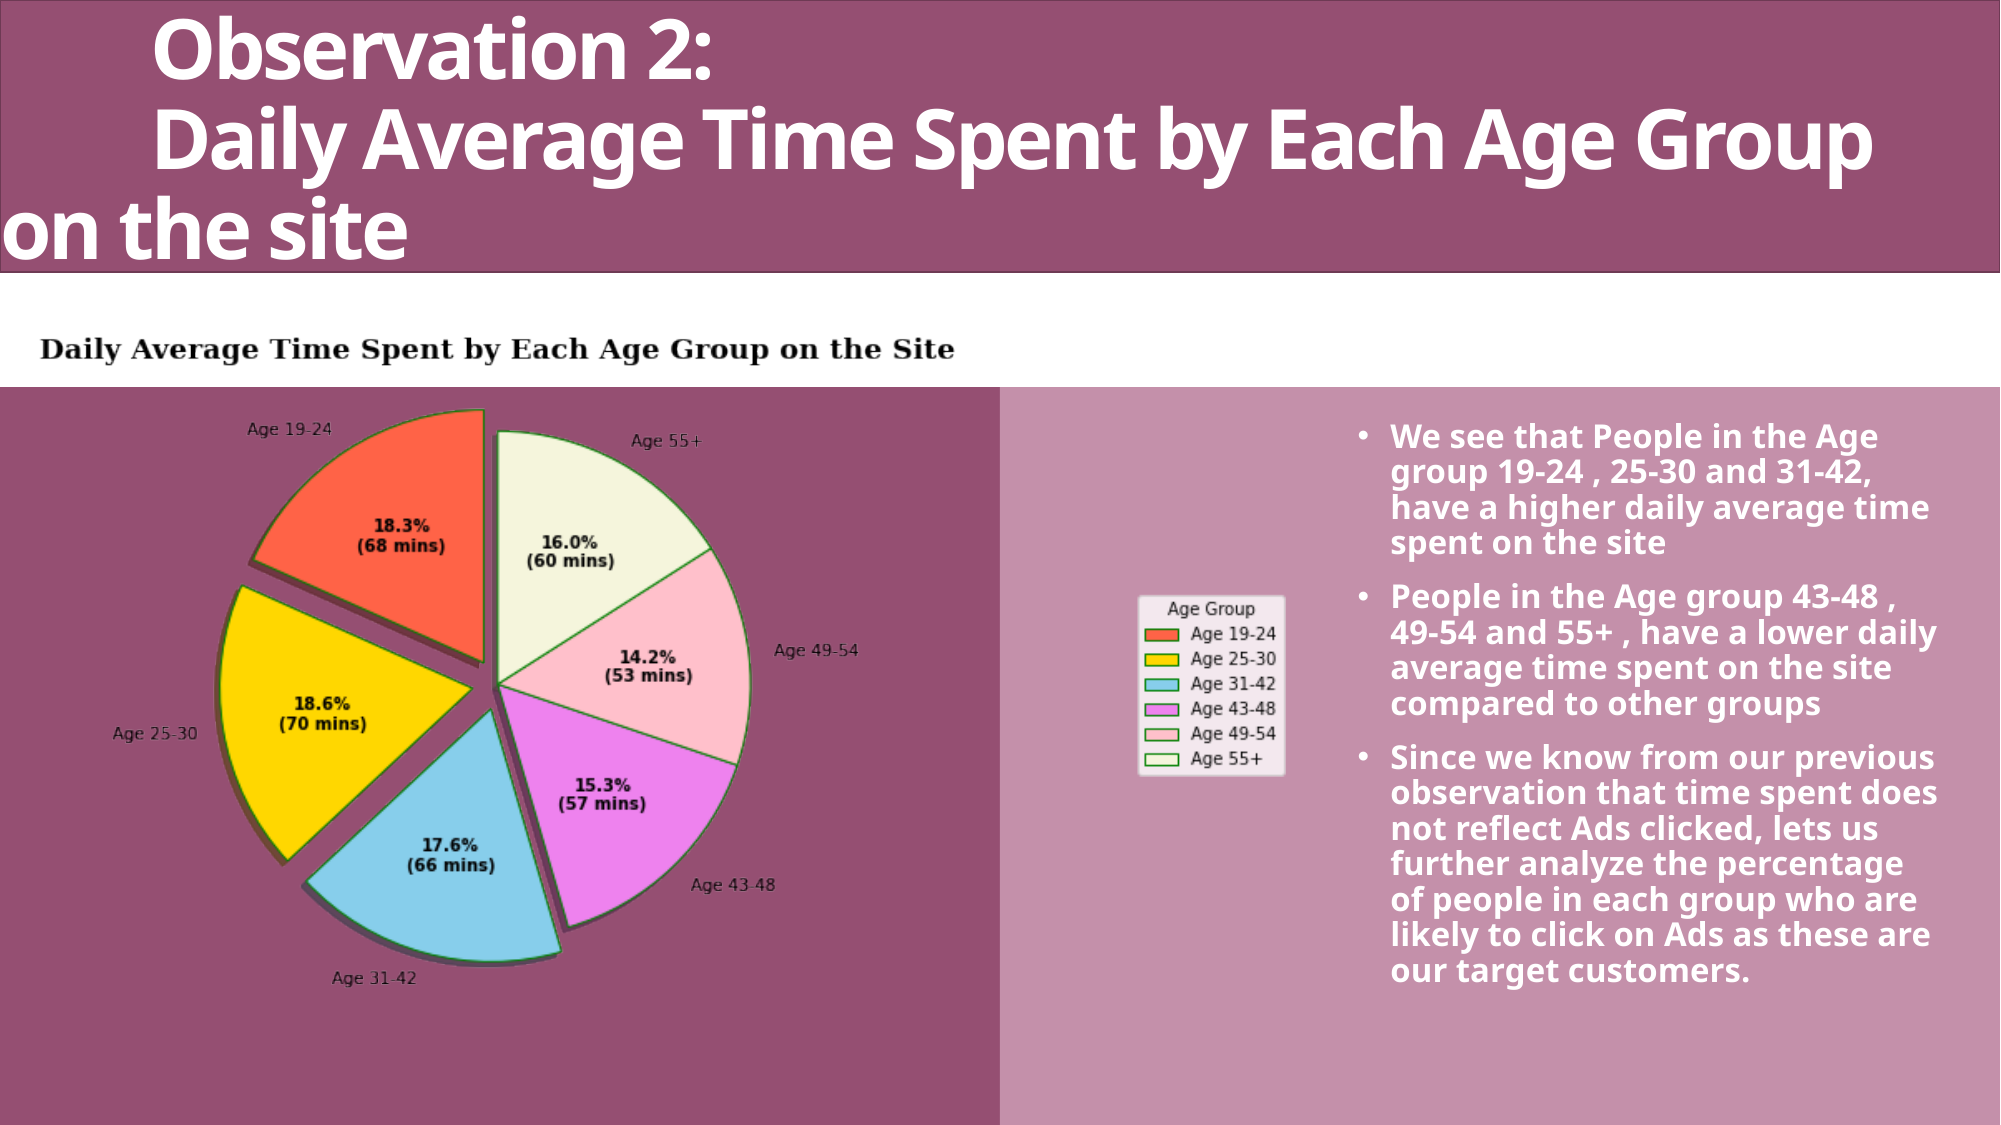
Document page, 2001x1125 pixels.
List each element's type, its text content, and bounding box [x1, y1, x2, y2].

picture [28, 326, 1296, 1013]
title Observation 2: Daily Average Time Spent by Each Age Group on the site [0, 0, 2000, 273]
list We see that People in the Age group 19-24 , 25-30 and 31-42, have a higher daily average time spent on the site People in the Age group 43-48 , 49-54 and 55+ , have a lower daily average time spent on the site compared to other groups Since we know from our previous observation that time spent does not reflect Ads clicked, lets us further analyze the percentage of people in each group who are likely to click on Ads as these are our target customers. [1357, 407, 1957, 1013]
